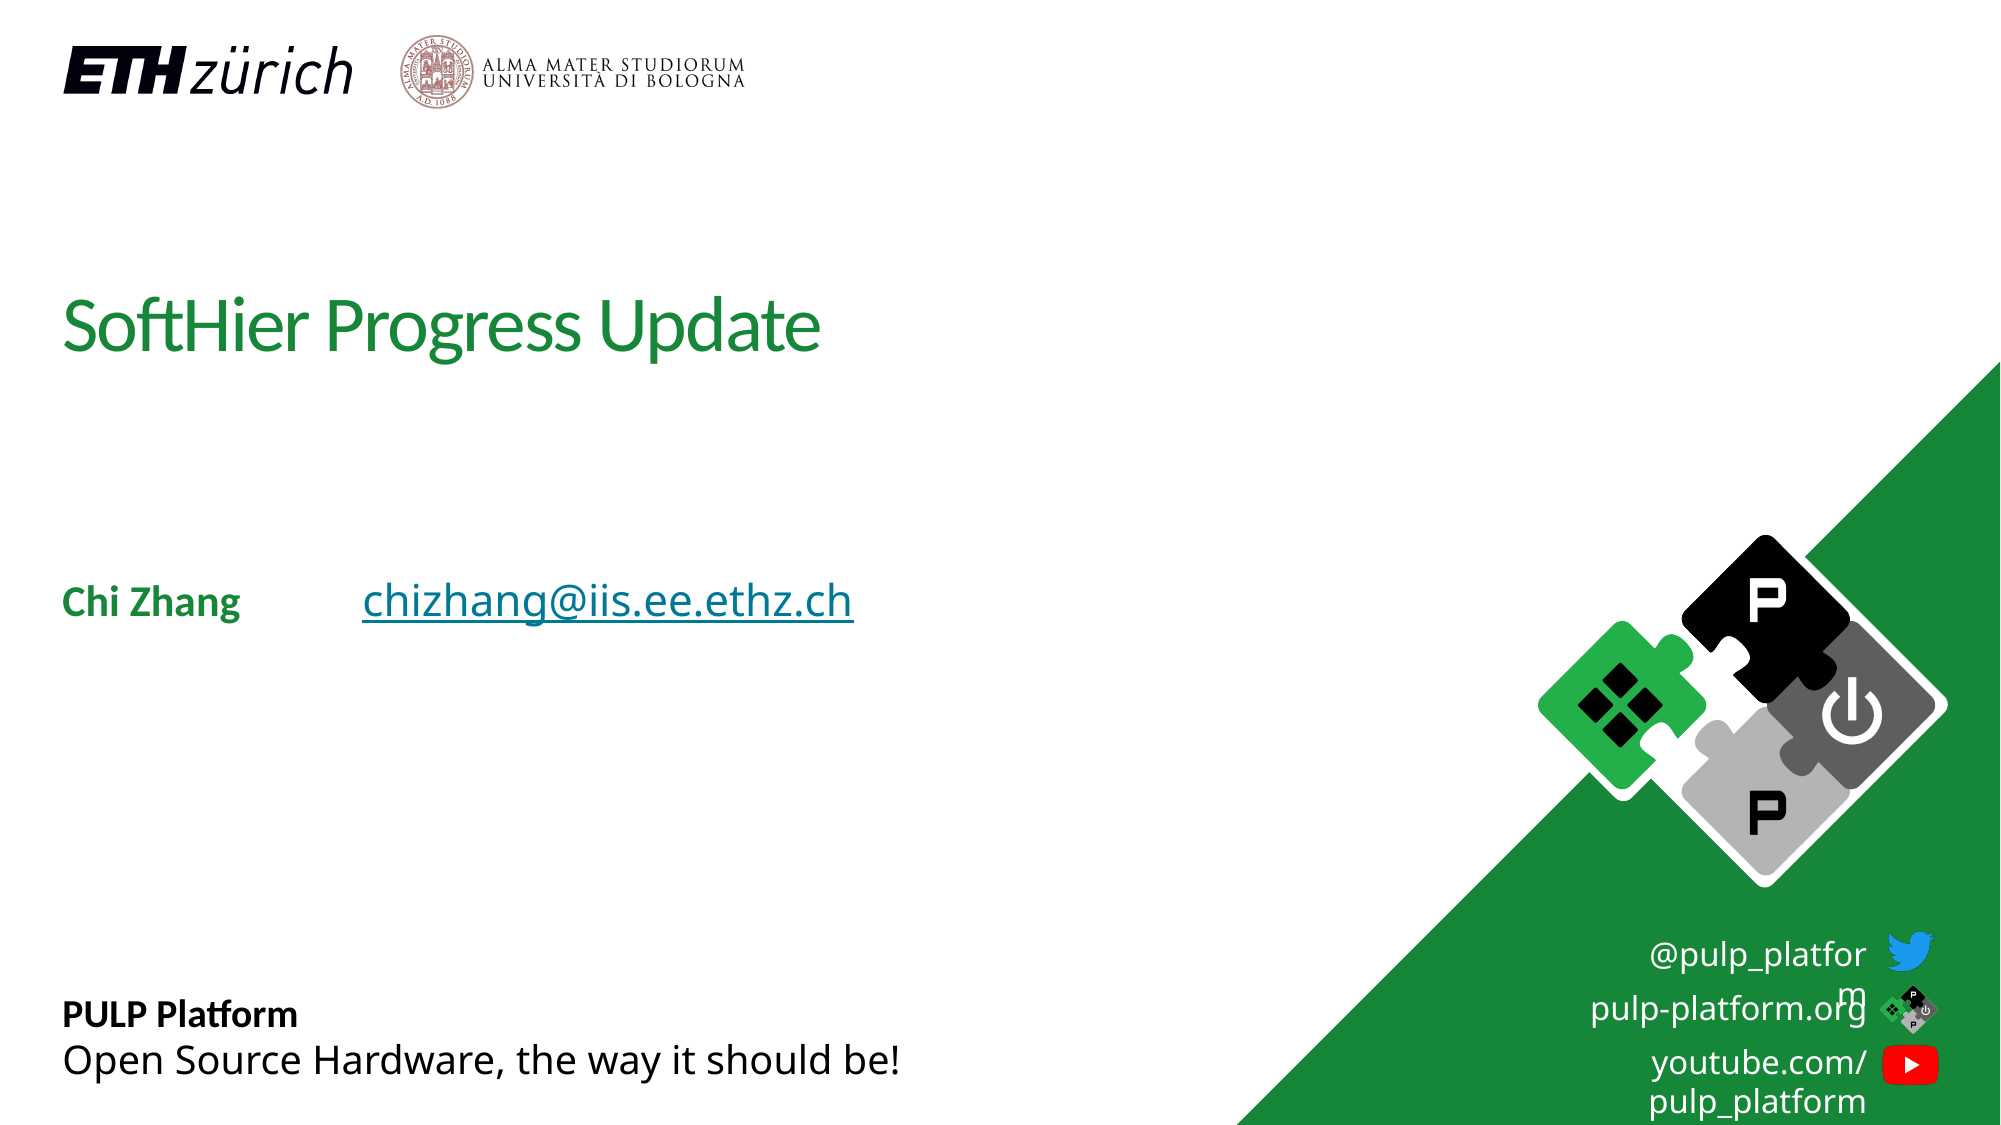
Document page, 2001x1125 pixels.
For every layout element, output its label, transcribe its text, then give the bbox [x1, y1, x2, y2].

picture [62, 46, 353, 95]
picture [482, 53, 745, 87]
picture [1882, 1045, 1939, 1085]
title SoftHier Progress Update [62, 282, 1860, 404]
picture [1880, 985, 1938, 1034]
picture [1886, 931, 1935, 972]
list Chi Zhang chizhang@iis.ee.ethz.ch [62, 564, 1063, 792]
picture [1535, 532, 1938, 878]
picture [398, 35, 476, 111]
